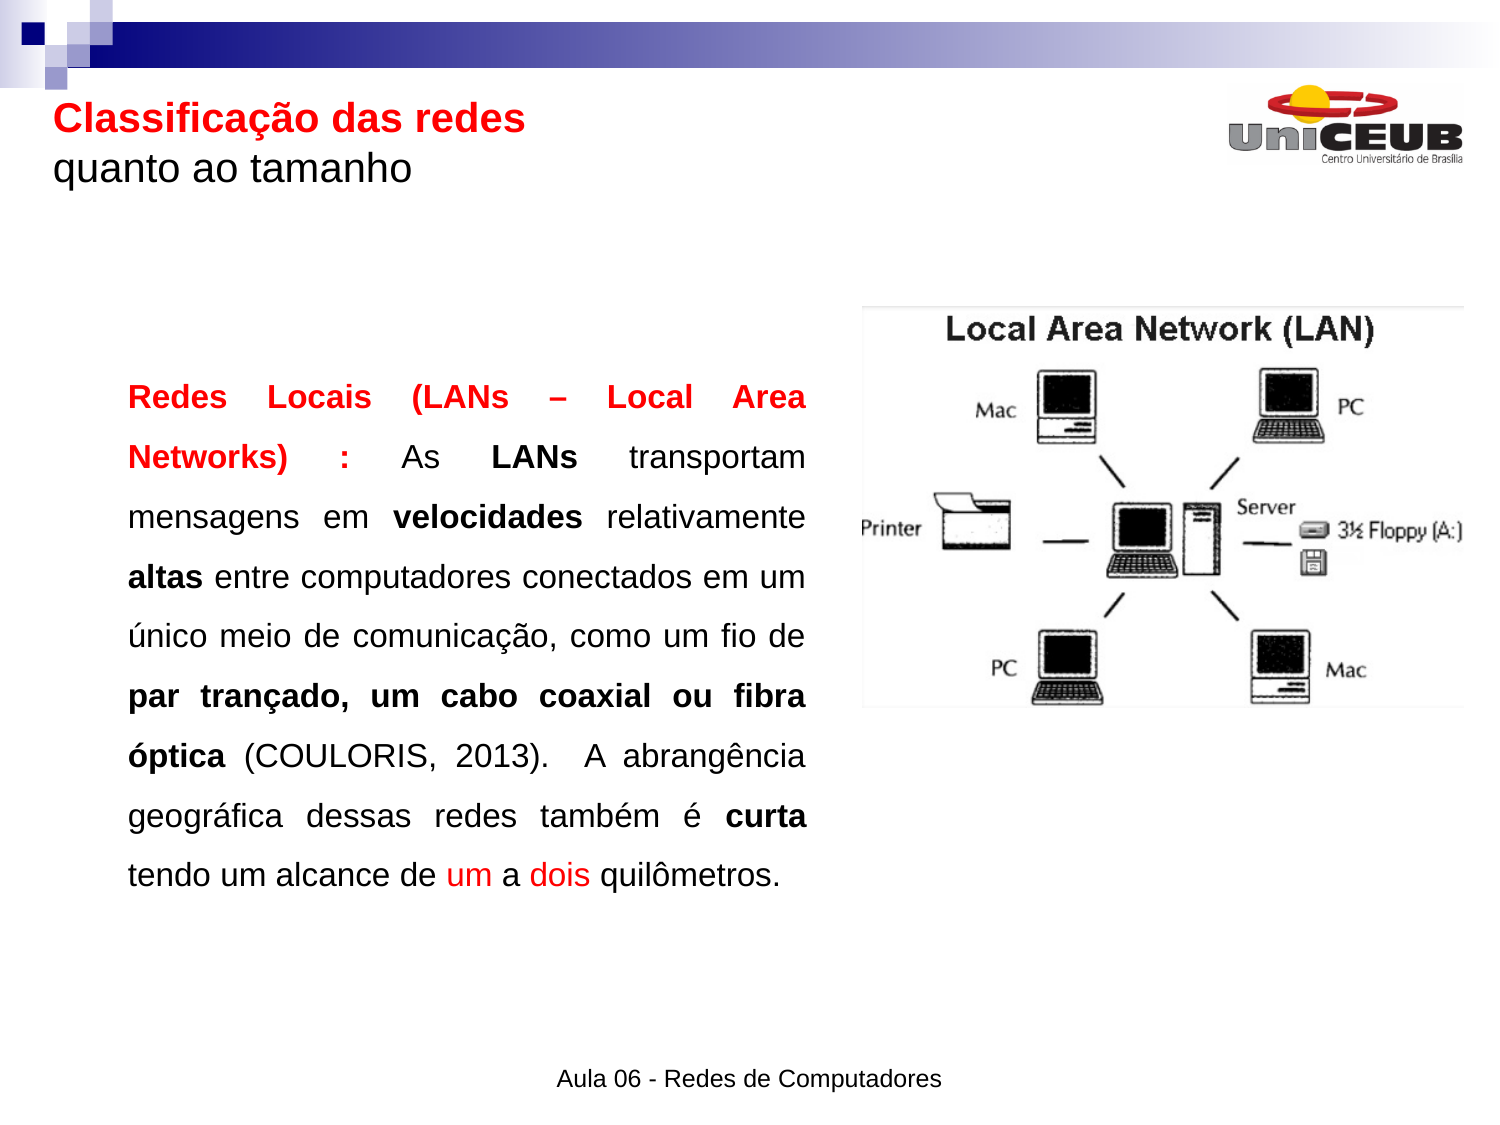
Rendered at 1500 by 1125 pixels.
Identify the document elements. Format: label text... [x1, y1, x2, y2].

picture [862, 306, 1464, 709]
list Redes Locais (LANs – Local Area Networks) : As LANs transportam mensagens em velocidades relativamente altas entre computadores conectados em um único meio de comunicação, como um fio de par trançado, um cabo coaxial ou fibra óptica (COULORIS, 2013). A abrangência geográfica dessas redes também é curta tendo um alcance de um a dois quilômetros. [37, 212, 822, 977]
title Classificação das redes quanto ao tamanho [37, 83, 1313, 307]
footer Aula 06 - Redes de Computadores [512, 1025, 988, 1100]
picture [1227, 83, 1464, 165]
